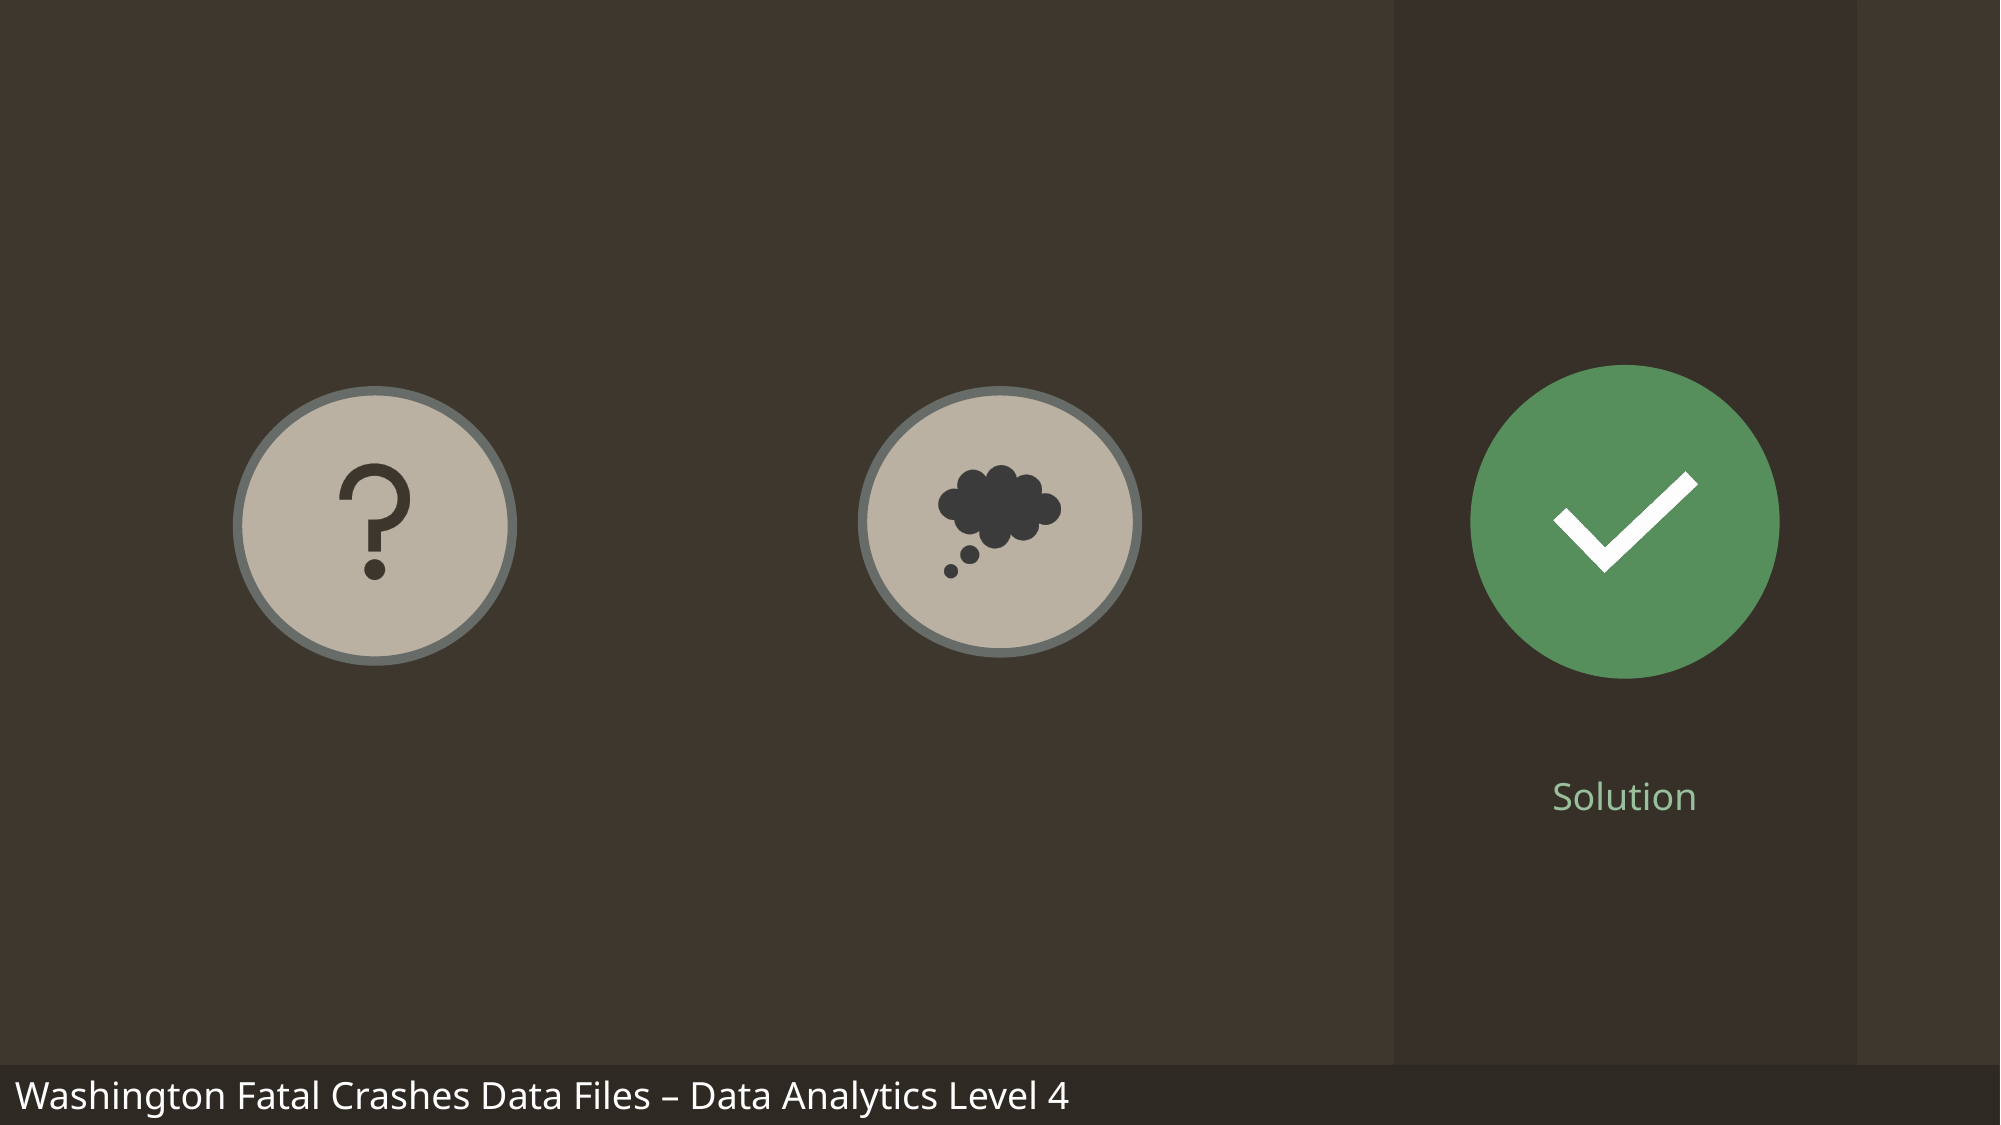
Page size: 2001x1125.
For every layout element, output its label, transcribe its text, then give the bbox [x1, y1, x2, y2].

text_box [861, 389, 1139, 654]
picture [299, 446, 450, 597]
picture [1549, 446, 1701, 597]
text_box [1393, 0, 1857, 1064]
text_box [1474, 368, 1776, 676]
text_box Washington Fatal Crashes Data Files – Data Analytics Level 4 [0, 1064, 2000, 1125]
picture [924, 446, 1075, 597]
text_box Solution [1425, 770, 1825, 830]
text_box [236, 389, 514, 663]
